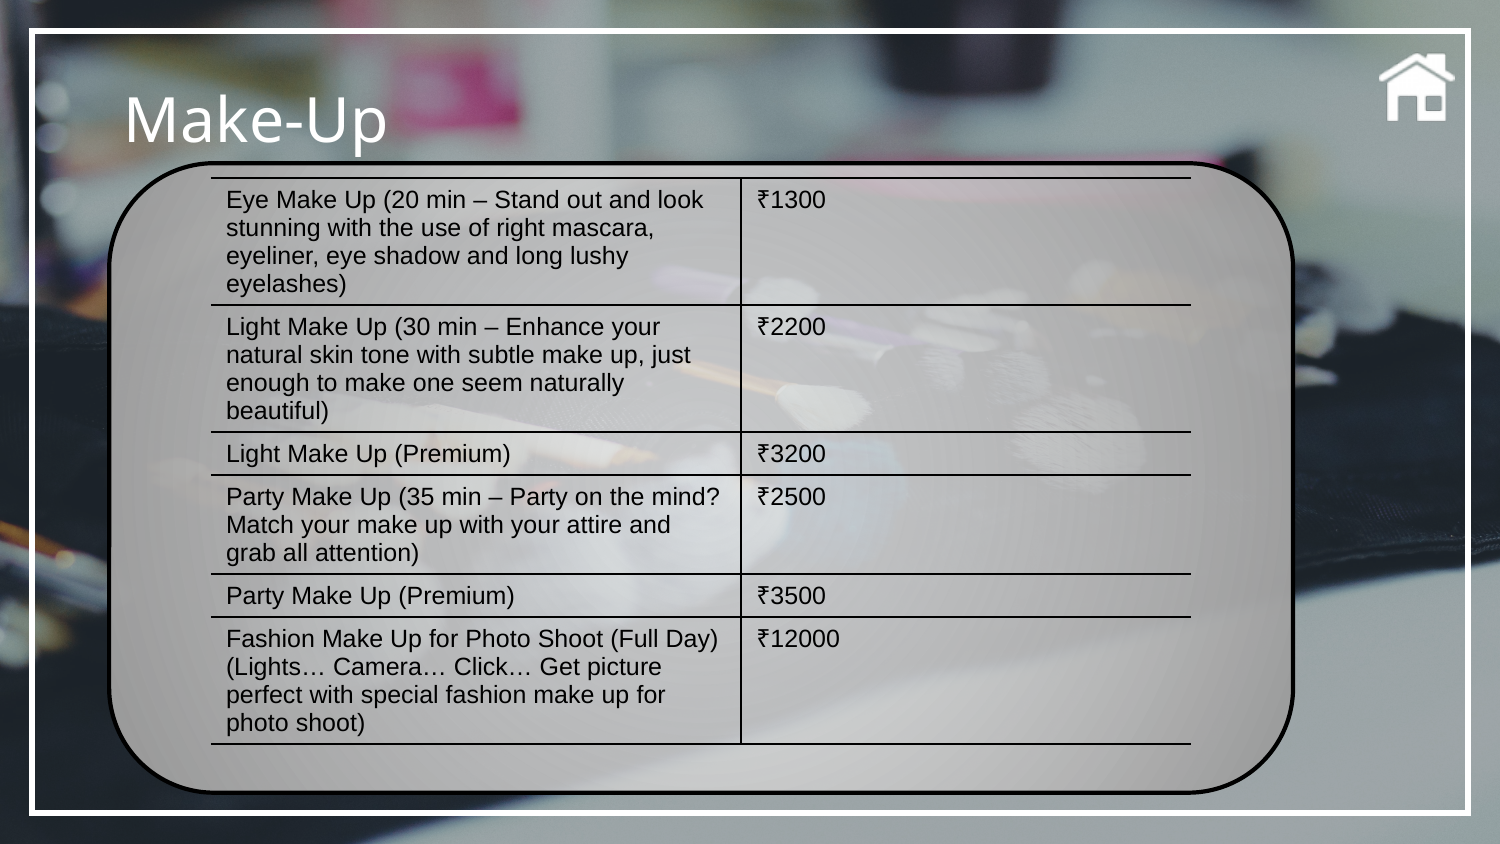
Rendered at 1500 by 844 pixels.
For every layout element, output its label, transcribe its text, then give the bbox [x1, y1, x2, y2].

text_box [107, 161, 1296, 795]
table_cell Light Make Up (30 min – Enhance your natural skin tone with subtle make up, just enough to make one seem naturally beautiful) [211, 306, 740, 431]
table_cell ₹12000 [742, 618, 1191, 743]
table_cell ₹3500 [742, 575, 1191, 616]
table_cell ₹2500 [742, 476, 1191, 573]
table_header Eye Make Up (20 min – Stand out and look stunning with the use of right mascara, eyeliner, eye shadow and long lushy eyelashes) [211, 179, 740, 304]
table_cell ₹2200 [742, 306, 1191, 431]
table_header ₹1300 [742, 179, 1191, 304]
table_cell Party Make Up (Premium) [211, 575, 740, 616]
table_cell Fashion Make Up for Photo Shoot (Full Day) (Lights… Camera… Click… Get picture perfect with special fashion make up for photo shoot) [211, 618, 740, 743]
picture [0, 0, 1500, 844]
text_box Make-Up [109, 72, 837, 162]
table_cell Light Make Up (Premium) [211, 433, 740, 474]
table_cell ₹3200 [742, 433, 1191, 474]
table_cell Party Make Up (35 min – Party on the mind? Match your make up with your attire and grab all attention) [211, 476, 740, 573]
